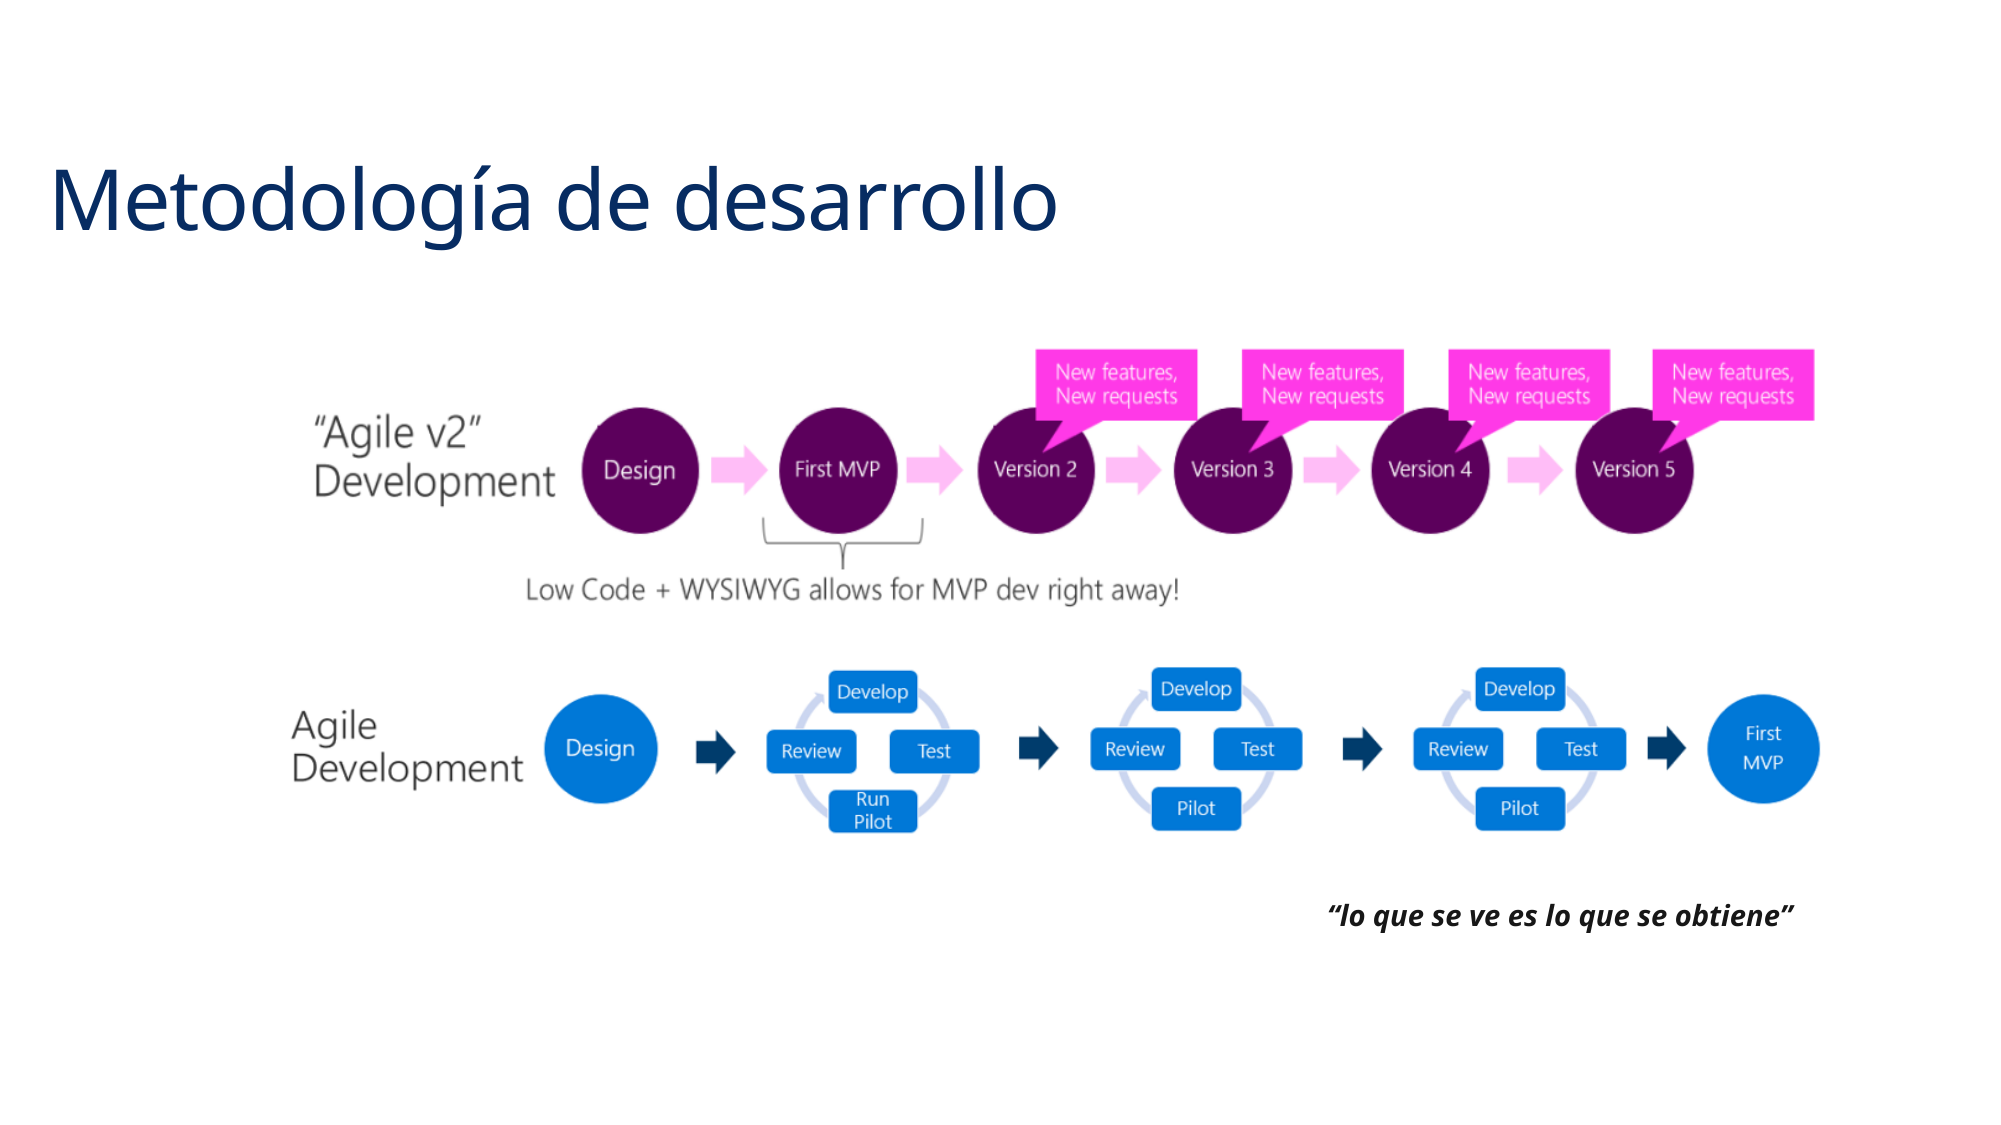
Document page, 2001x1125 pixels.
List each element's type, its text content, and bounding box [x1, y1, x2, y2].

title Metodología de desarrollo [48, 141, 1957, 264]
picture [252, 304, 1878, 891]
text_box “lo que se ve es lo que se obtiene” [1312, 889, 2000, 940]
